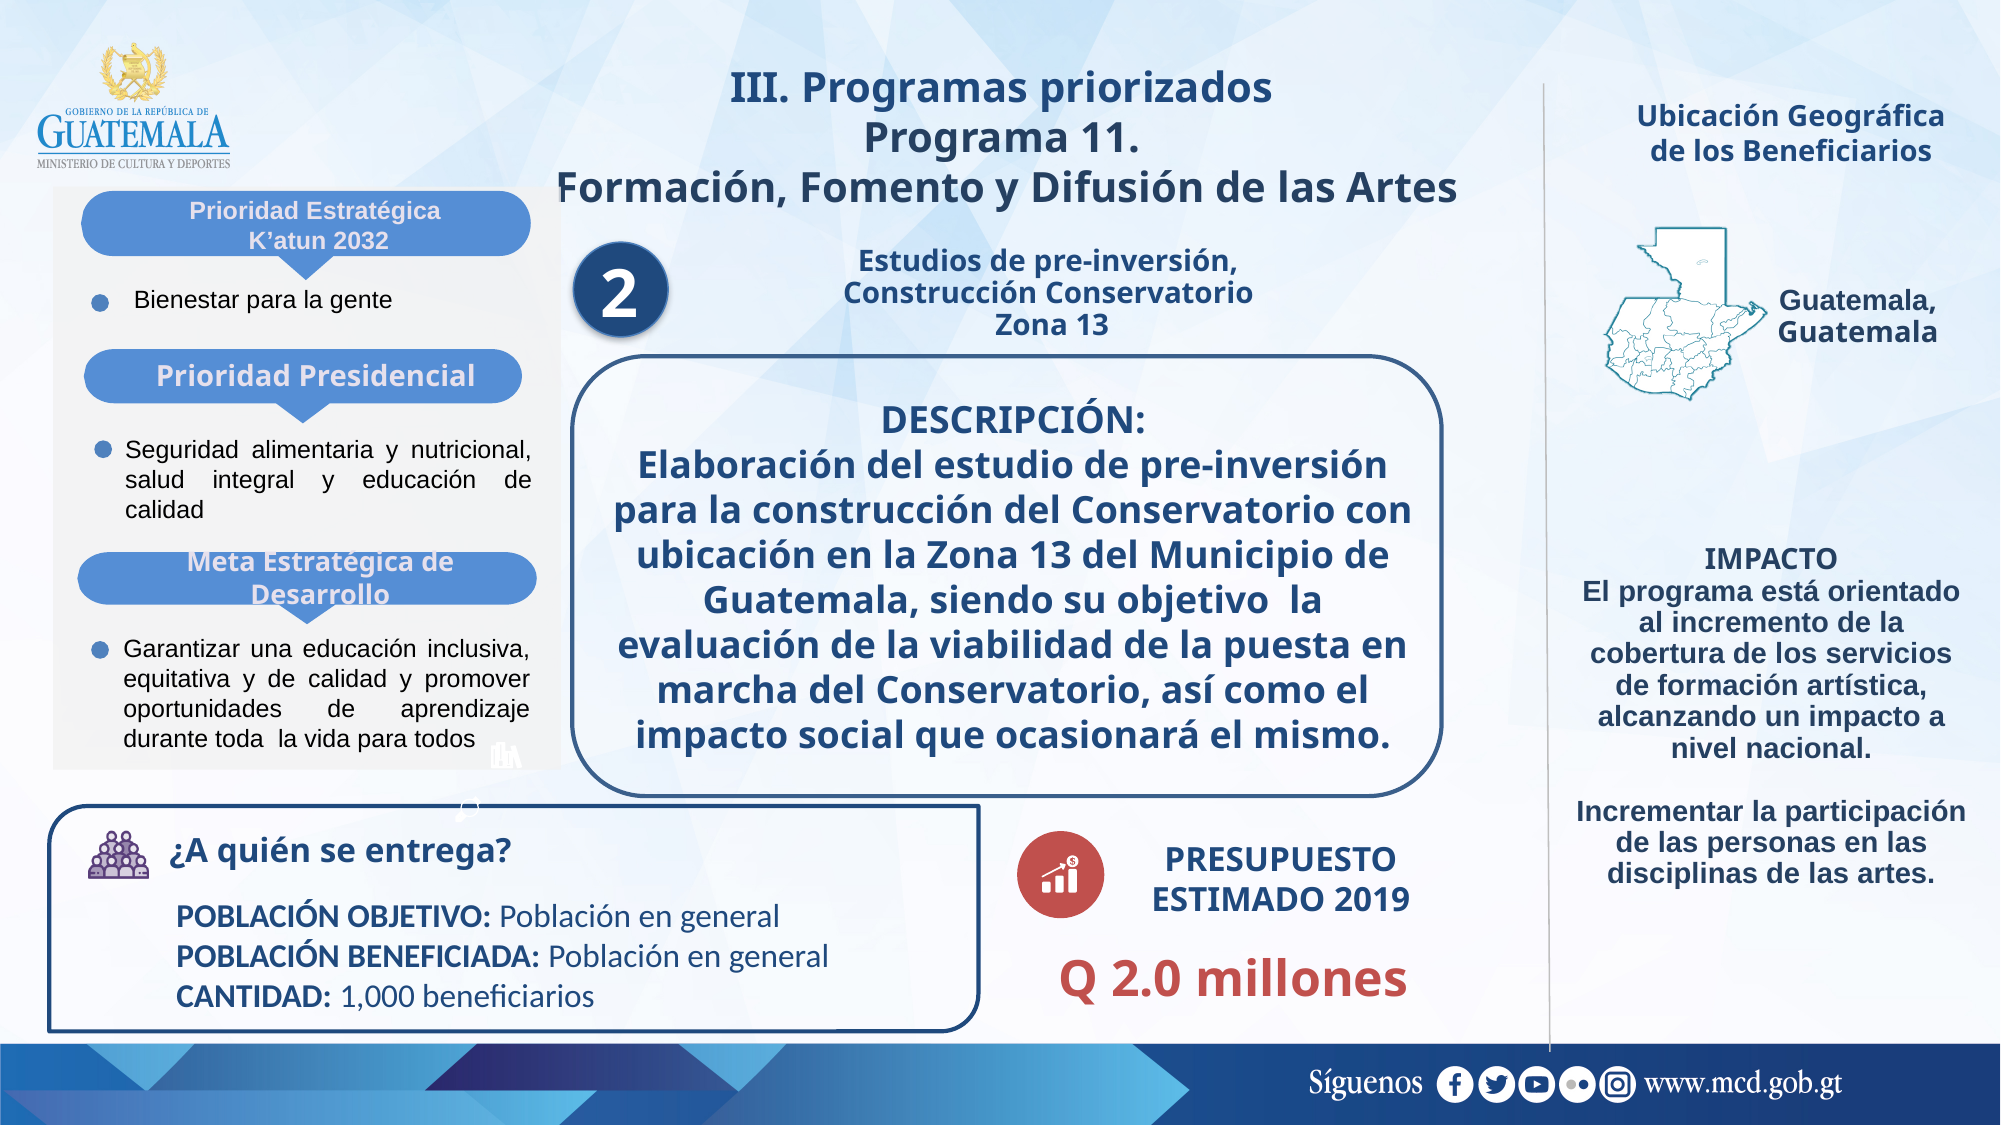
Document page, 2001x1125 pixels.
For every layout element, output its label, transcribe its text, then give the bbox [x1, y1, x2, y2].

text_box [51, 185, 563, 772]
text_box [572, 257, 585, 322]
text_box [1066, 855, 1079, 868]
picture [0, 0, 2001, 1125]
text_box [1055, 875, 1064, 893]
text_box [455, 796, 482, 820]
text_box [465, 803, 981, 1013]
text_box PRESUPUESTO ESTIMADO 2019 [1130, 838, 1432, 918]
text_box [1015, 828, 1107, 921]
text_box [1042, 881, 1051, 893]
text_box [88, 821, 972, 1024]
text_box [47, 803, 955, 1034]
text_box IMPACTO El programa está orientado al incremento de la cobertura de los servicios de formación artística, alcanzando un impacto a nivel nacional. Incrementar la participación de las personas en las disciplinas de las artes. [1564, 456, 1980, 1041]
text_box Ubicación Geográfica de los Beneficiarios [1626, 97, 1957, 168]
text_box [1041, 863, 1066, 878]
text_box 2 [585, 243, 669, 339]
text_box III. Programas priorizados Programa 11. Formación, Fomento y Difusión de las Artes [543, 13, 1472, 258]
title Estudios de pre-inversión, Construcción Conservatorio Zona 13 [679, 258, 1425, 350]
text_box Guatemala, Guatemala [1774, 277, 1994, 357]
text_box Q 2.0 millones [976, 931, 1492, 1016]
text_box [1068, 868, 1077, 893]
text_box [80, 190, 534, 769]
text_box [570, 354, 1444, 799]
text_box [1543, 83, 1551, 1053]
